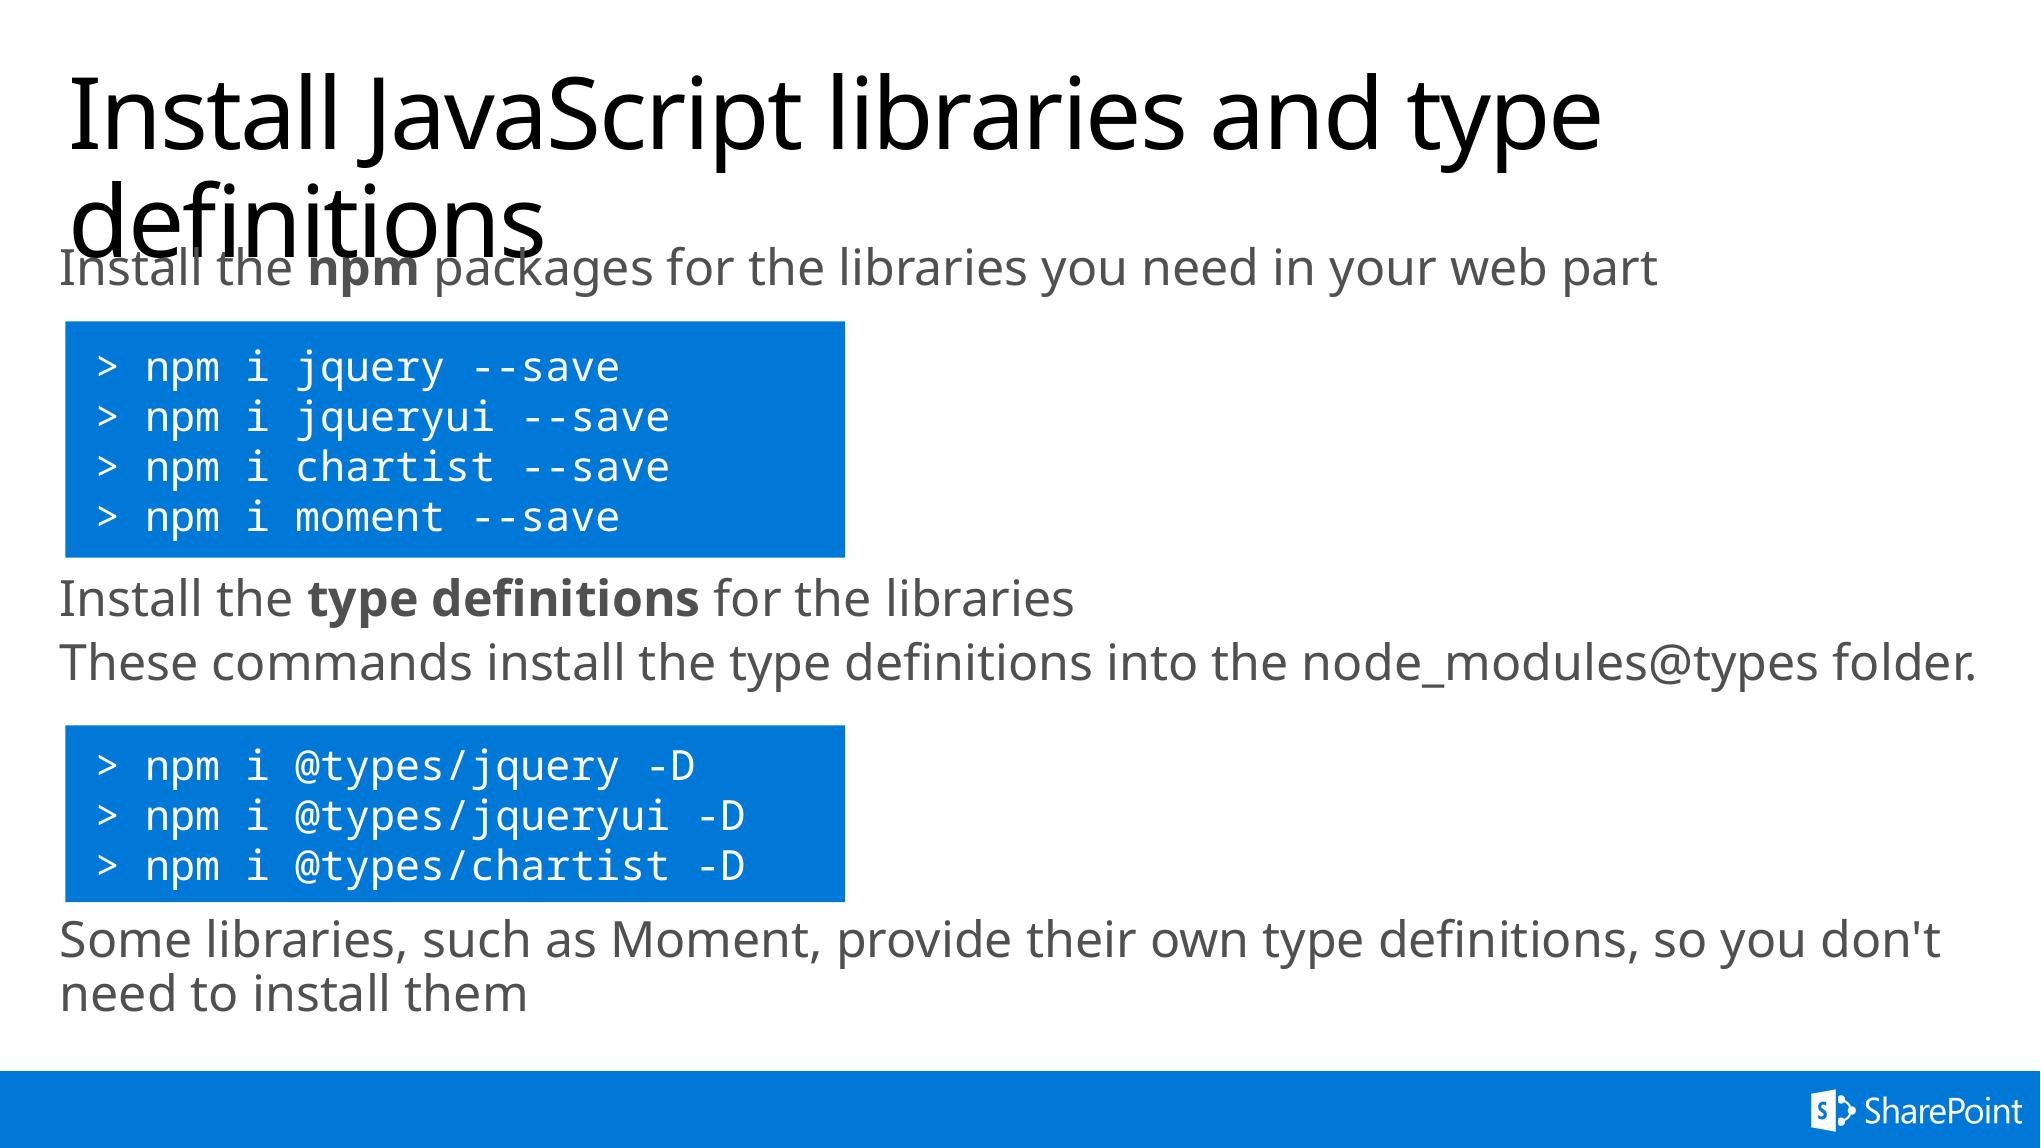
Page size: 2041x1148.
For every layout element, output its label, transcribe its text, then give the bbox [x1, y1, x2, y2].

title Install JavaScript libraries and type definitions [45, 48, 1996, 292]
text_box > npm i jquery --save > npm i jqueryui --save > npm i chartist --save > npm i moment --save [65, 320, 846, 558]
text_box > npm i @types/jquery -D > npm i @types/jqueryui -D > npm i @types/chartist -D [65, 724, 846, 903]
text_box Install the npm packages for the libraries you need in your web part Install the type definitions for the libraries These commands install the type definitions into the node_modules@types folder. Some libraries, such as Moment, provide their own type definitions, so you don't need to install them [45, 235, 1995, 1070]
picture [1793, 1071, 2040, 1148]
